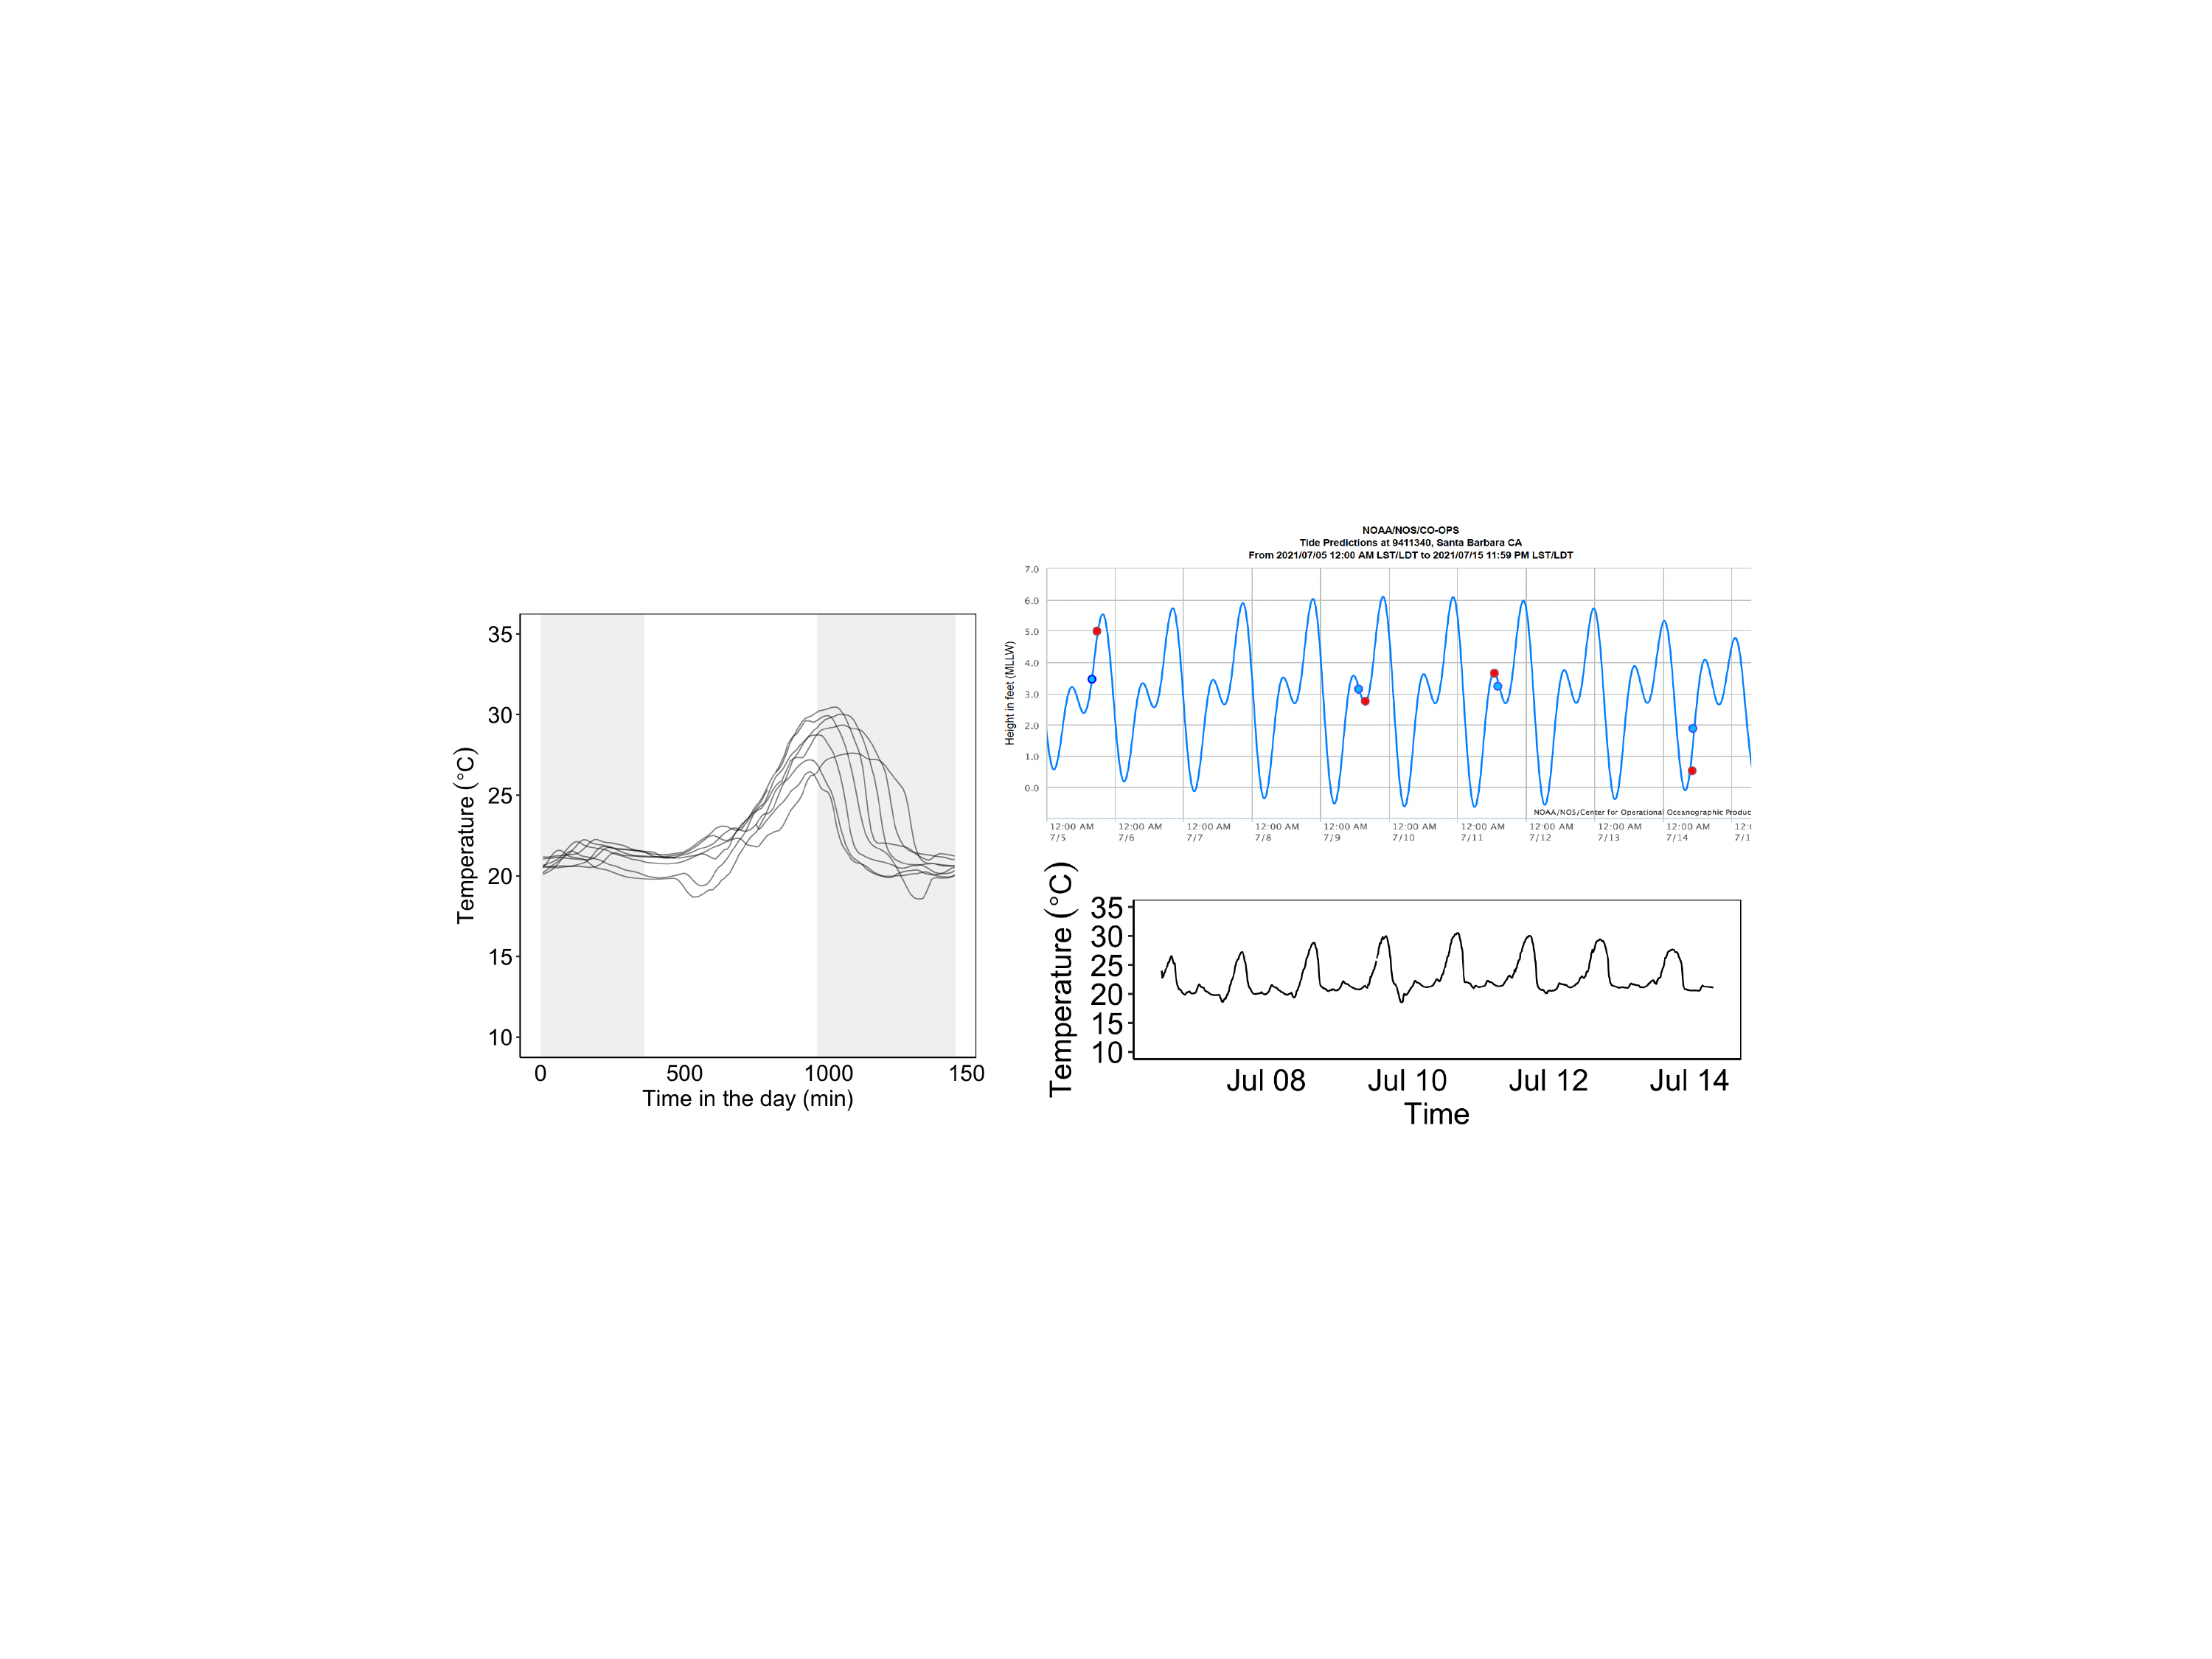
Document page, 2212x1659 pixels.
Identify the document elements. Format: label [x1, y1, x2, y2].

picture [1033, 852, 1752, 1141]
picture [445, 525, 1752, 1119]
